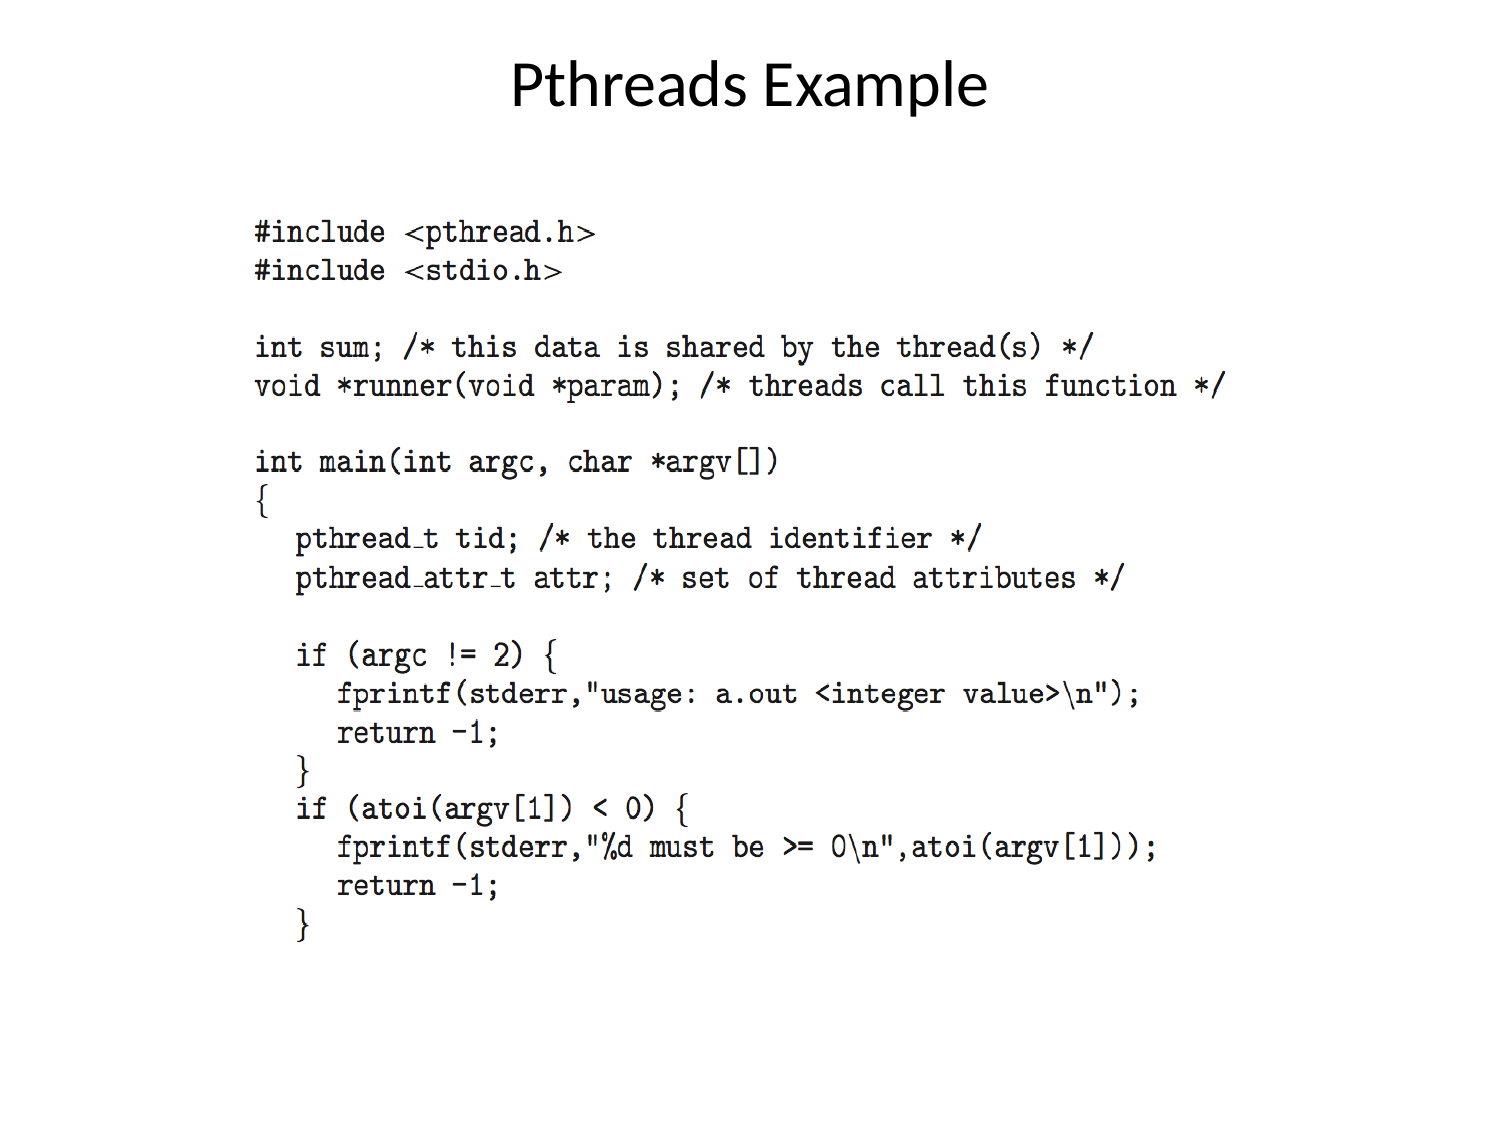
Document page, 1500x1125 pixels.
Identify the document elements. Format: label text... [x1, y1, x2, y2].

picture [225, 178, 1297, 978]
title Pthreads Example [75, 33, 1425, 128]
